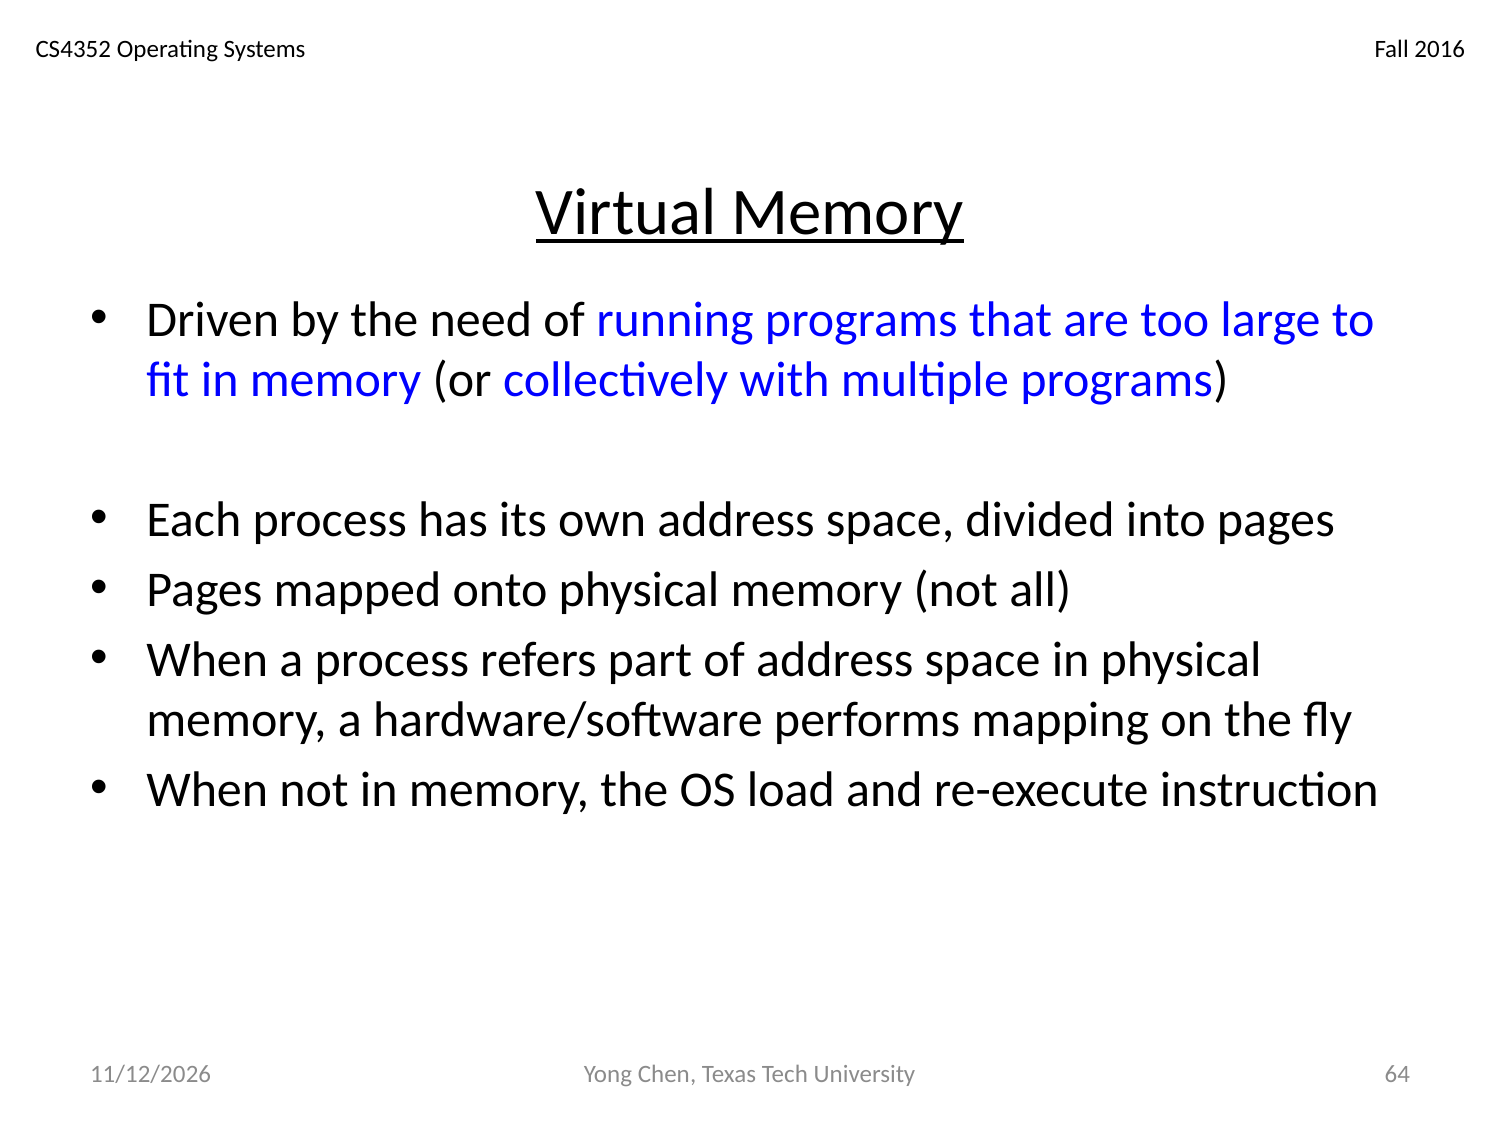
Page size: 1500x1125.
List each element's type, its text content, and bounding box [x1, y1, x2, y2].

slide_number 64 [1074, 1042, 1425, 1103]
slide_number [75, 1042, 425, 1103]
title Virtual Memory [75, 160, 1425, 263]
list Driven by the need of running programs that are too large to fit in memory (or collectively with multiple programs) Each process has its own address space, divided into pages Pages mapped onto physical memory (not all) When a process refers part of address space in physical memory, a hardware/software performs mapping on the fly When not in memory, the OS load and re-execute instruction [75, 279, 1425, 1029]
footer Yong Chen, Texas Tech University [512, 1042, 988, 1103]
